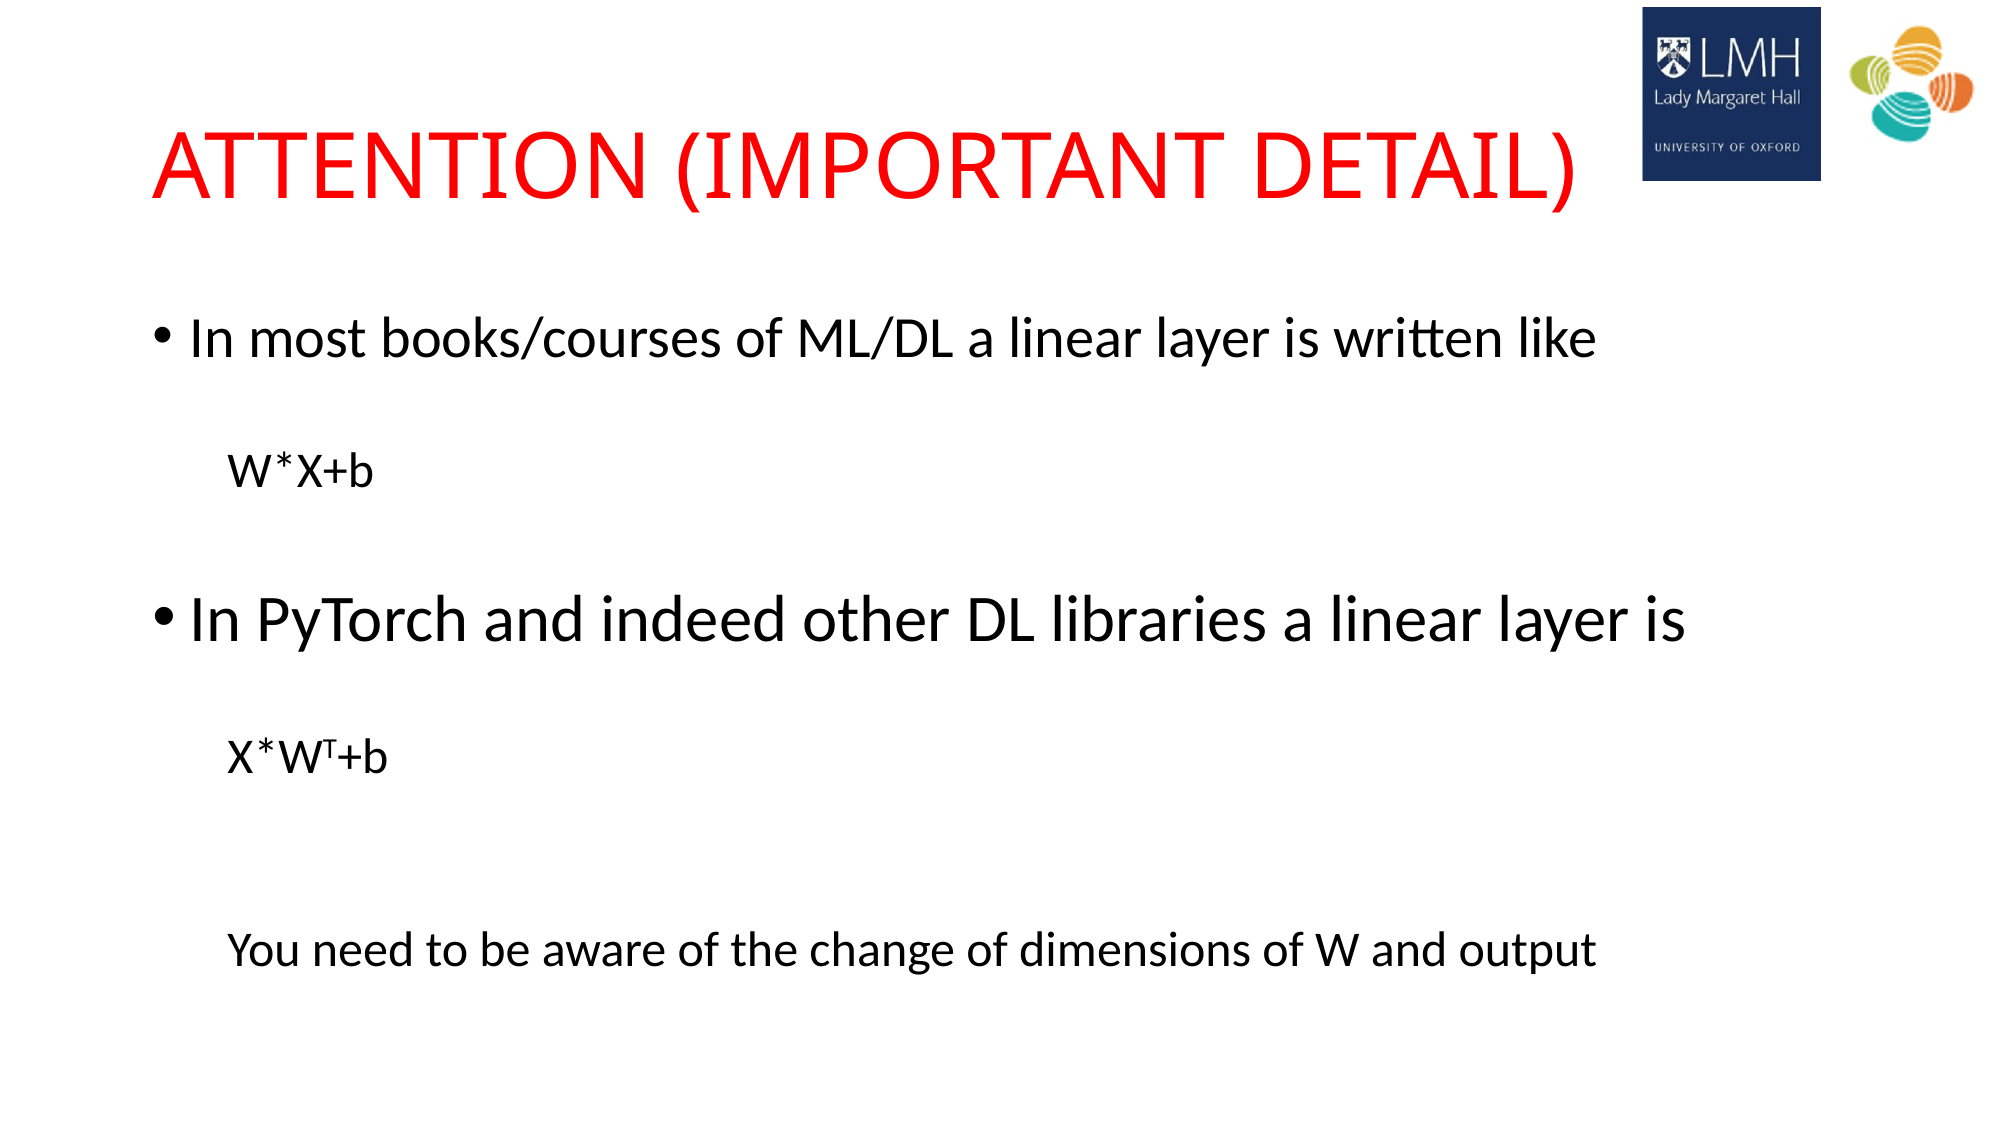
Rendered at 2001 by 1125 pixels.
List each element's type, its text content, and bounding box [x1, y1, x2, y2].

list In most books/courses of ML/DL a linear layer is written like W*X+b In PyTorch and indeed other DL libraries a linear layer is X*WT+b You need to be aware of the change of dimensions of W and output [137, 299, 1863, 1014]
title ATTENTION (IMPORTANT DETAIL) [137, 59, 1863, 278]
picture [1637, 0, 1978, 184]
